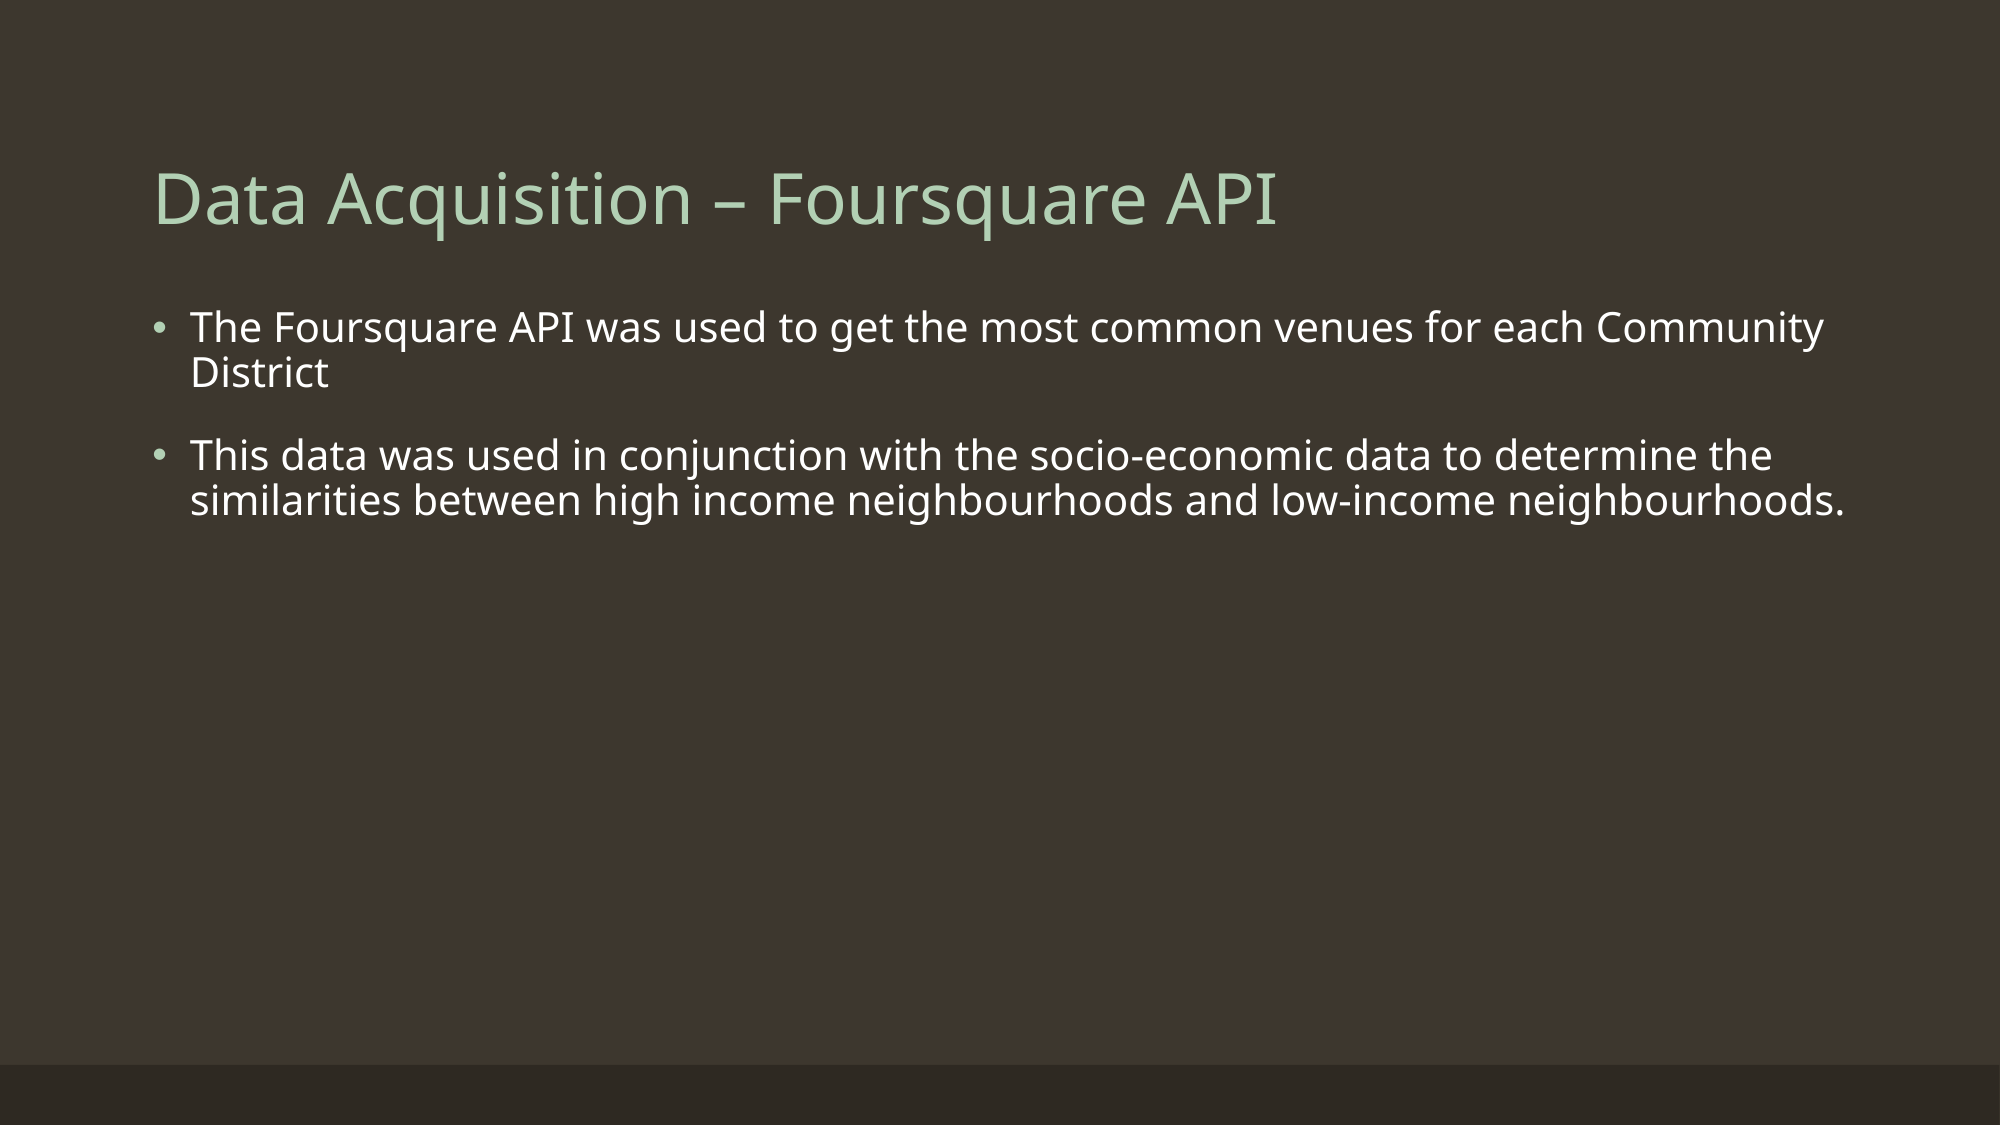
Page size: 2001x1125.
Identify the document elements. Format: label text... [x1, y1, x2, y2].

list The Foursquare API was used to get the most common venues for each Community District This data was used in conjunction with the socio-economic data to determine the similarities between high income neighbourhoods and low-income neighbourhoods. [137, 299, 1863, 1014]
title Data Acquisition – Foursquare API [137, 59, 1863, 248]
